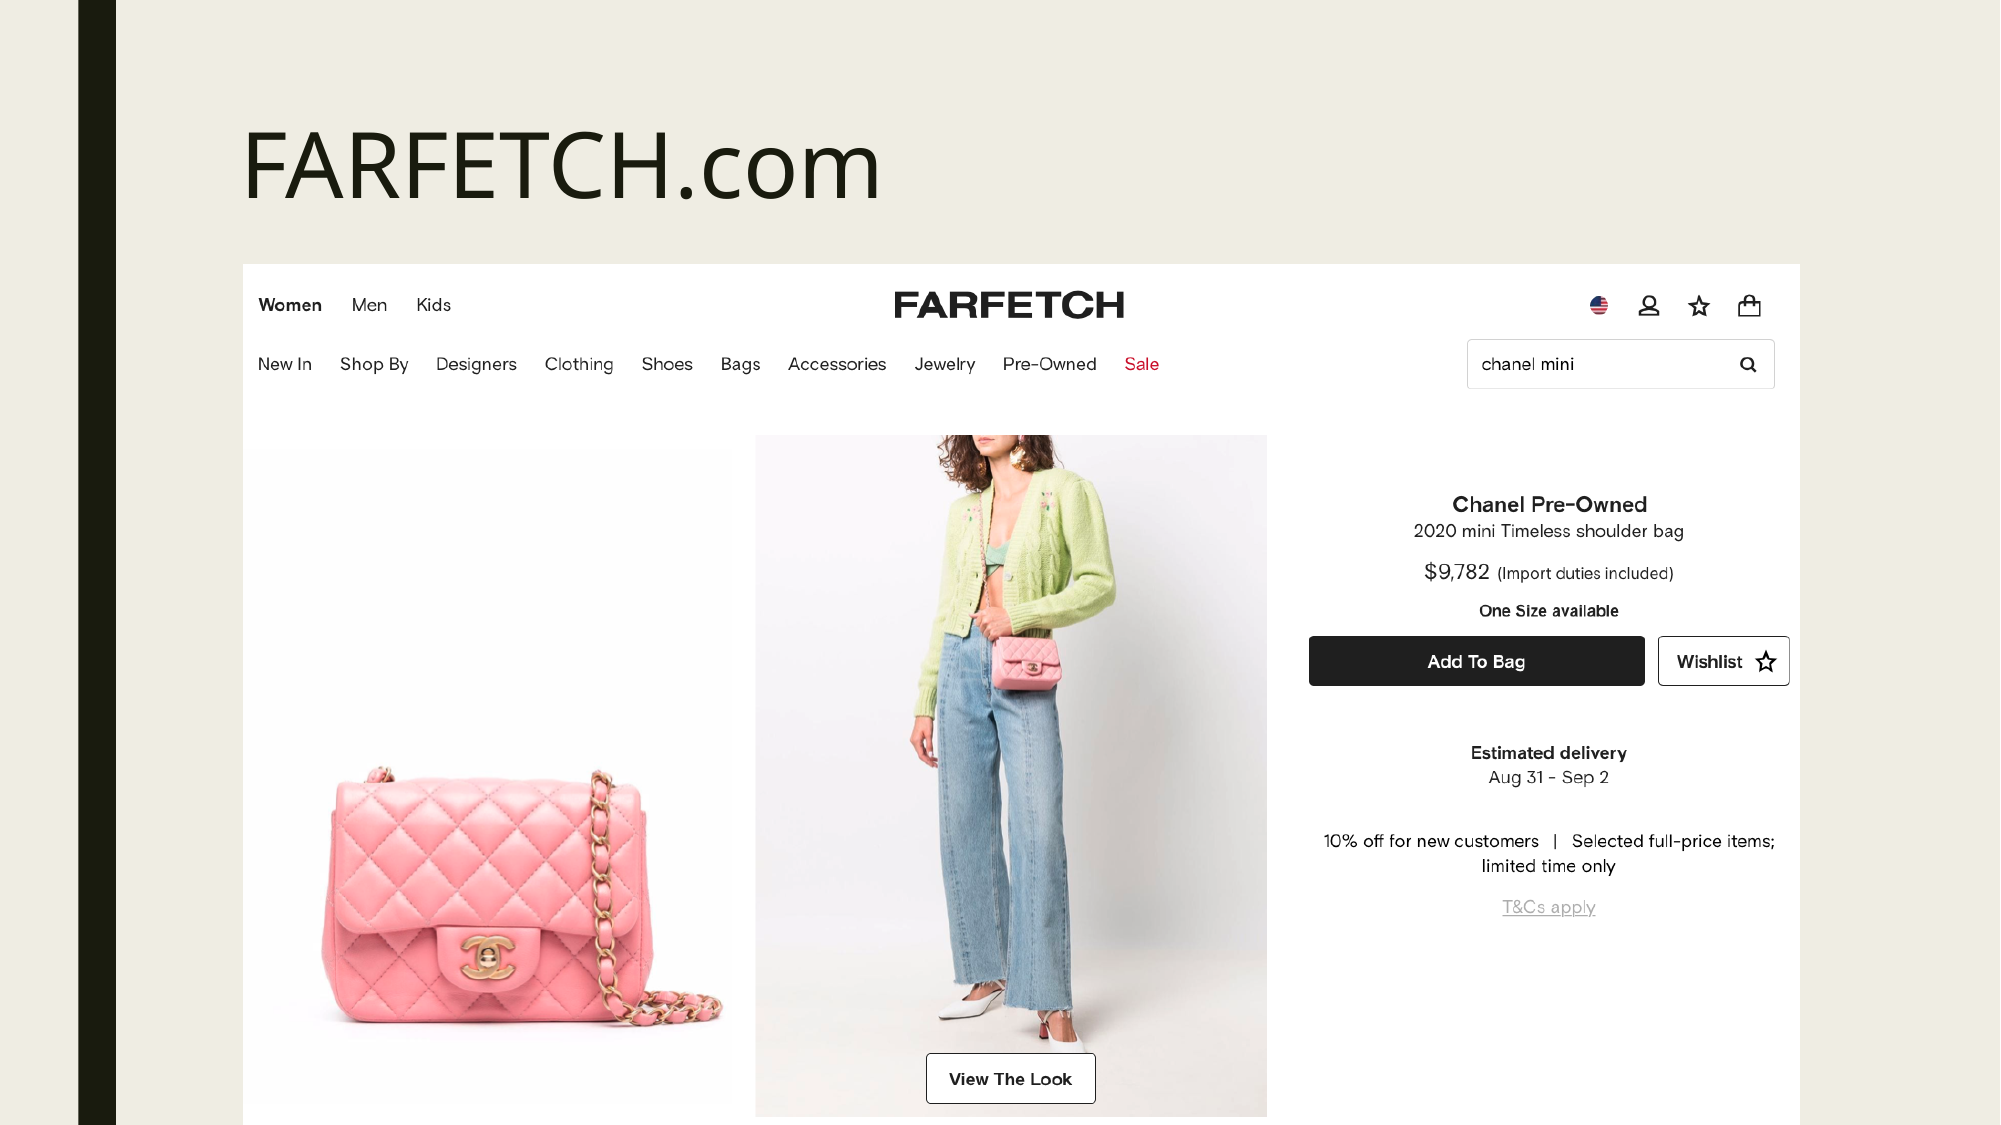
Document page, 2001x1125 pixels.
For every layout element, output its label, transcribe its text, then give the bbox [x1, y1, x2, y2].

title FARFETCH.com [225, 112, 1800, 357]
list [243, 264, 1800, 1125]
